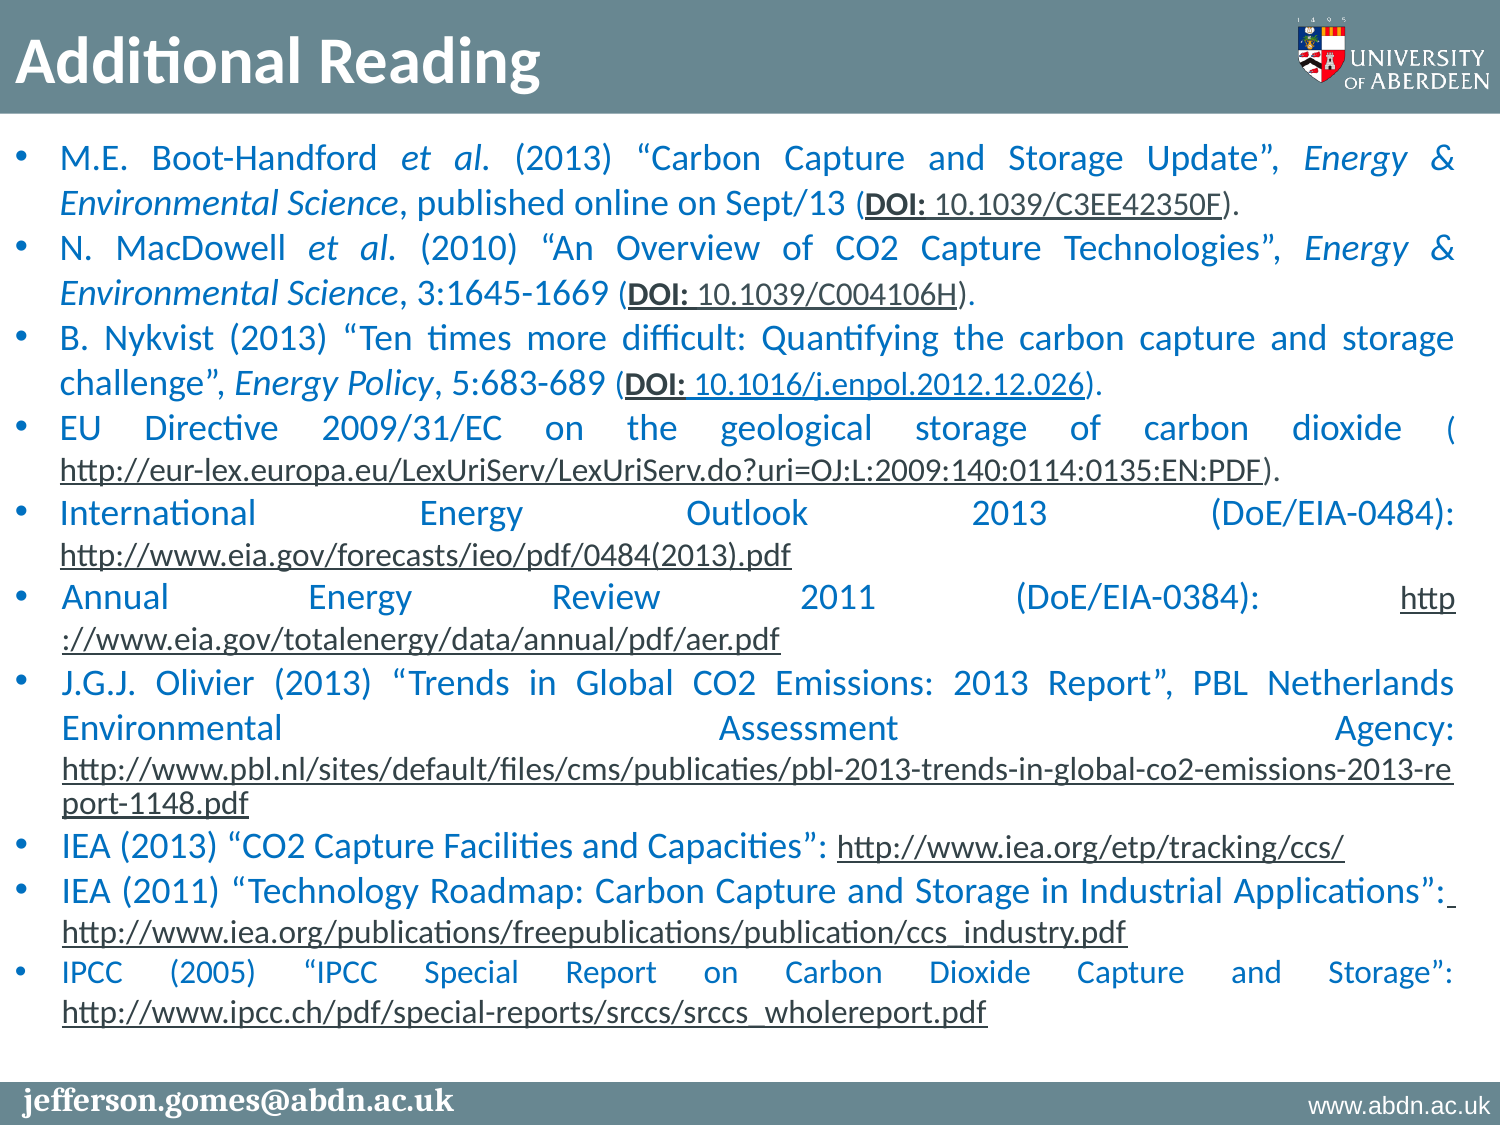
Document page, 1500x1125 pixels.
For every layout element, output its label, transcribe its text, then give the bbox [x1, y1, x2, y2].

text_box Additional Reading [0, 0, 1140, 114]
text_box M.E. Boot-Handford et al. (2013) “Carbon Capture and Storage Update”, Energy & Environmental Science, published online on Sept/13 (DOI: 10.1039/C3EE42350F). N. MacDowell et al. (2010) “An Overview of CO2 Capture Technologies”, Energy & Environmental Science, 3:1645-1669 (DOI: 10.1039/C004106H). B. Nykvist (2013) “Ten times more difficult: Quantifying the carbon capture and storage challenge”, Energy Policy, 5:683-689 (DOI: 10.1016/j.enpol.2012.12.026). EU Directive 2009/31/EC on the geological storage of carbon dioxide (http://eur-lex.europa.eu/LexUriServ/LexUriServ.do?uri=OJ:L:2009:140:0114:0135:EN:PDF). International Energy Outlook 2013 (DoE/EIA-0484): http://www.eia.gov/forecasts/ieo/pdf/0484(2013).pdf Annual Energy Review 2011 (DoE/EIA-0384): http://www.eia.gov/totalenergy/data/annual/pdf/aer.pdf J.G.J. Olivier (2013) “Trends in Global CO2 Emissions: 2013 Report”, PBL Netherlands Environmental Assessment Agency: http://www.pbl.nl/sites/default/files/cms/publicaties/pbl-2013-trends-in-global-co2-emissions-2013-report-1148.pdf IEA (2013) “CO2 Capture Facilities and Capacities”: http://www.iea.org/etp/tracking/ccs/ IEA (2011) “Technology Roadmap: Carbon Capture and Storage in Industrial Applications”: http://www.iea.org/publications/freepublications/publication/ccs_industry.pdf IPCC (2005) “IPCC Special Report on Carbon Dioxide Capture and Storage”: http://www.ipcc.ch/pdf/special-reports/srccs/srccs_wholereport.pdf [0, 125, 1471, 1125]
picture [1287, 7, 1495, 103]
text_box jefferson.gomes@abdn.ac.uk [0, 1074, 479, 1125]
